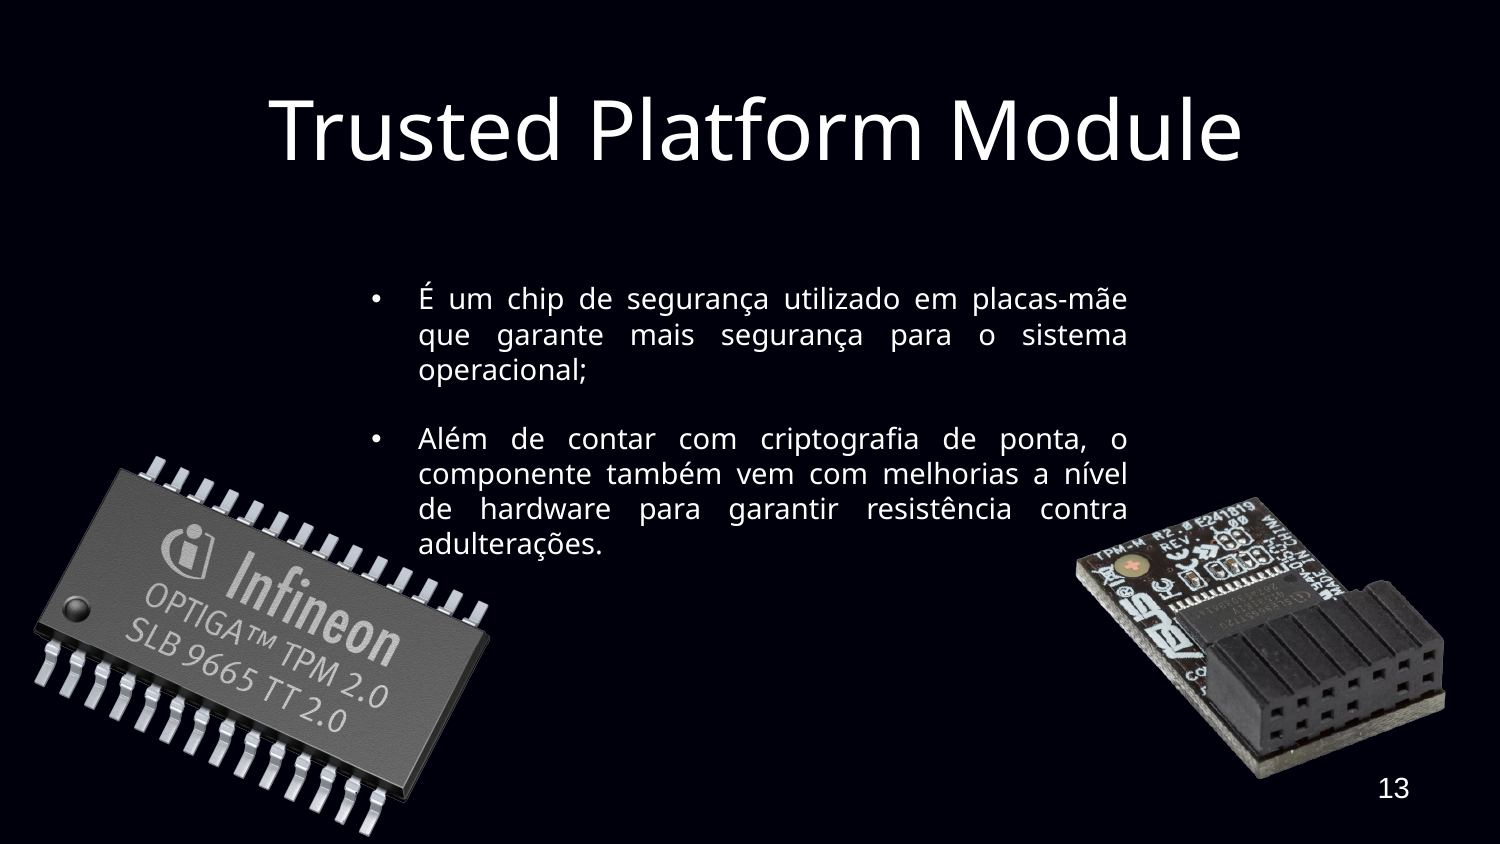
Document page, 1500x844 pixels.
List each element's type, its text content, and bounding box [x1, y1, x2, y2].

picture [23, 446, 501, 844]
picture [1054, 432, 1467, 844]
title Trusted Platform Module [155, 57, 1359, 196]
subtitle É um chip de segurança utilizado em placas-mãe que garante mais segurança para o sistema operacional; Além de contar com criptografia de ponta, o componente também vem com melhorias a nível de hardware para garantir resistência contra adulterações. [356, 196, 1144, 765]
